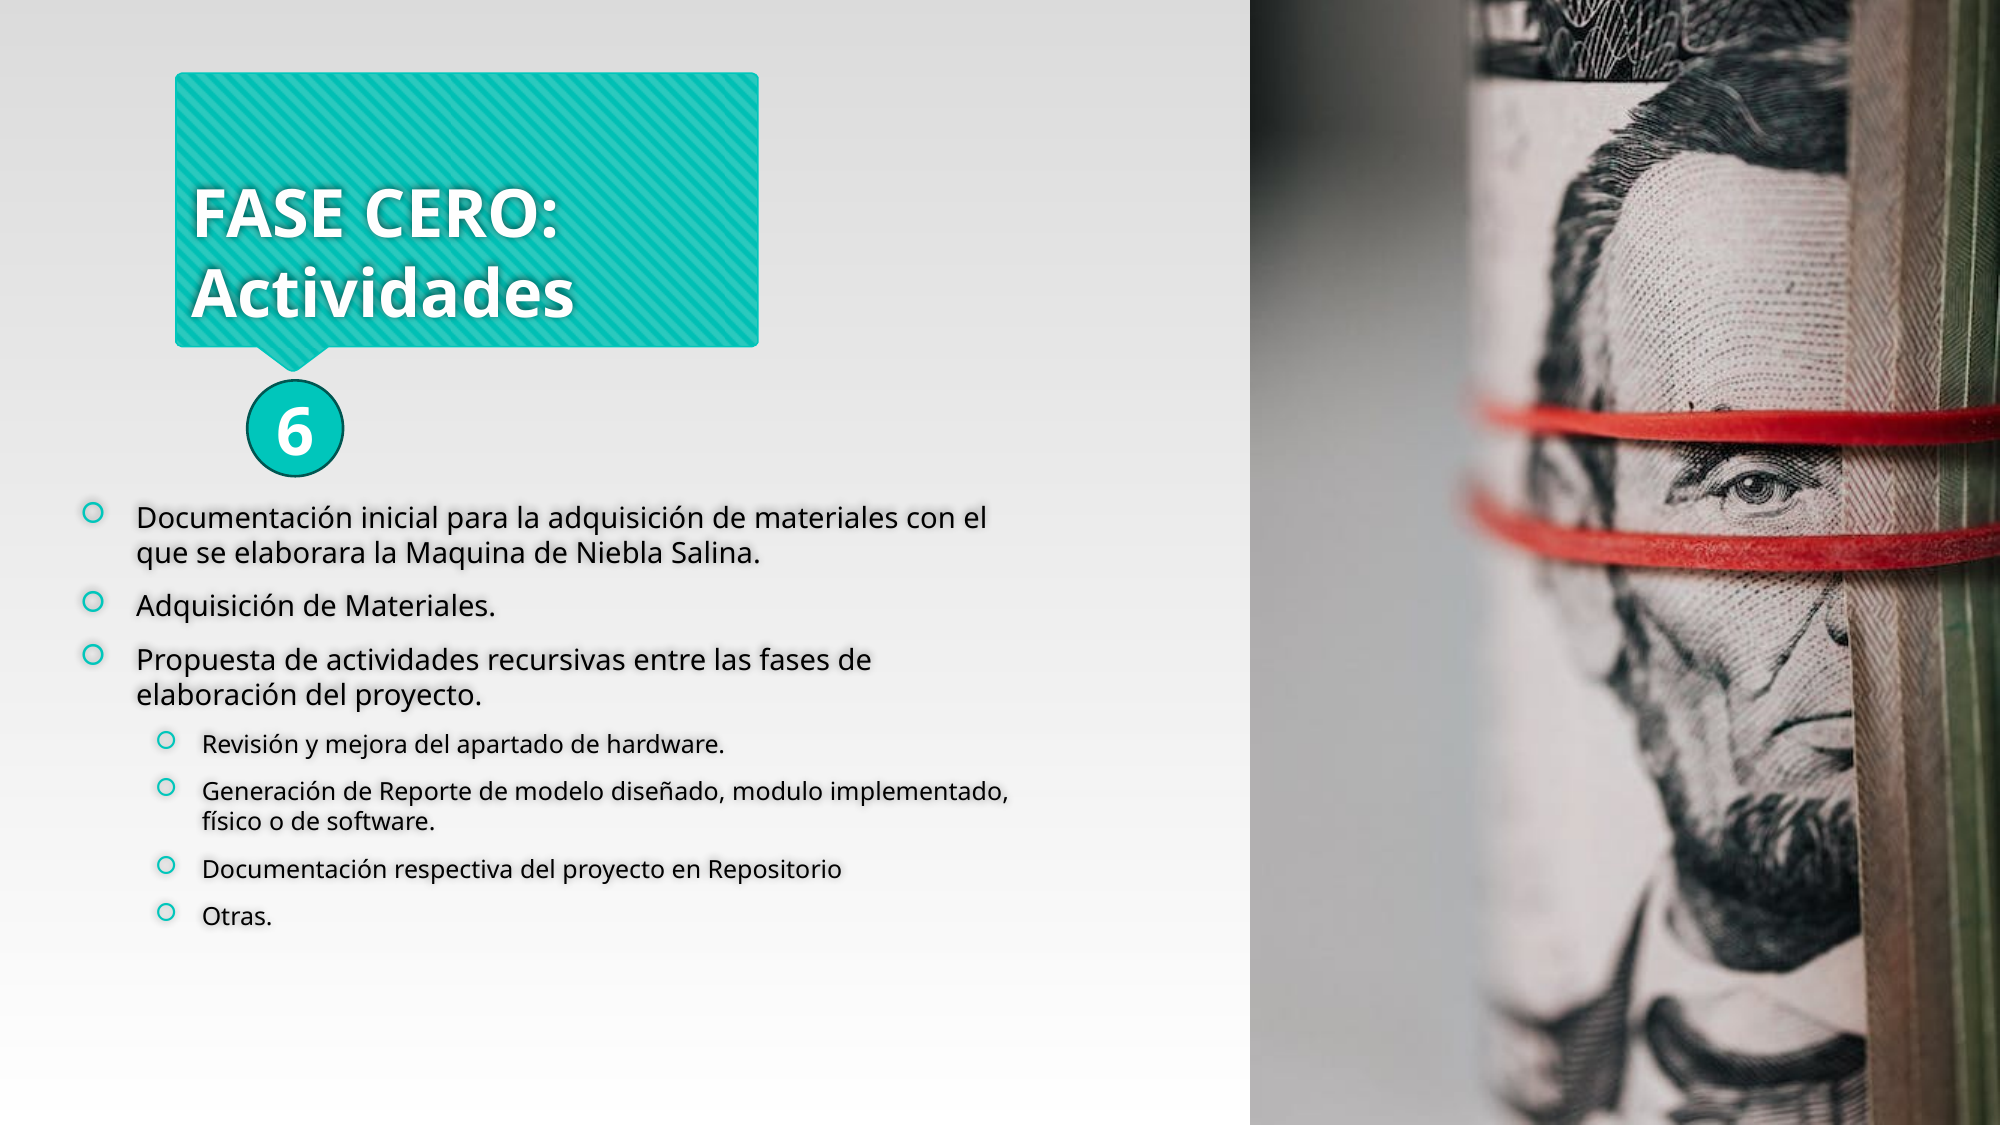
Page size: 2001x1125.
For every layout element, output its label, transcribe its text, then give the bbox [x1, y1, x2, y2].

list Documentación inicial para la adquisición de materiales con el que se elaborara la Maquina de Niebla Salina. Adquisición de Materiales. Propuesta de actividades recursivas entre las fases de elaboración del proyecto. Revisión y mejora del apartado de hardware. Generación de Reporte de modelo diseñado, modulo implementado, físico o de software. Documentación respectiva del proyecto en Repositorio Otras. [64, 428, 1056, 1002]
picture [1249, 0, 2000, 1125]
title FASE CERO: Actividades [176, 73, 758, 339]
text_box 6 [245, 379, 345, 478]
